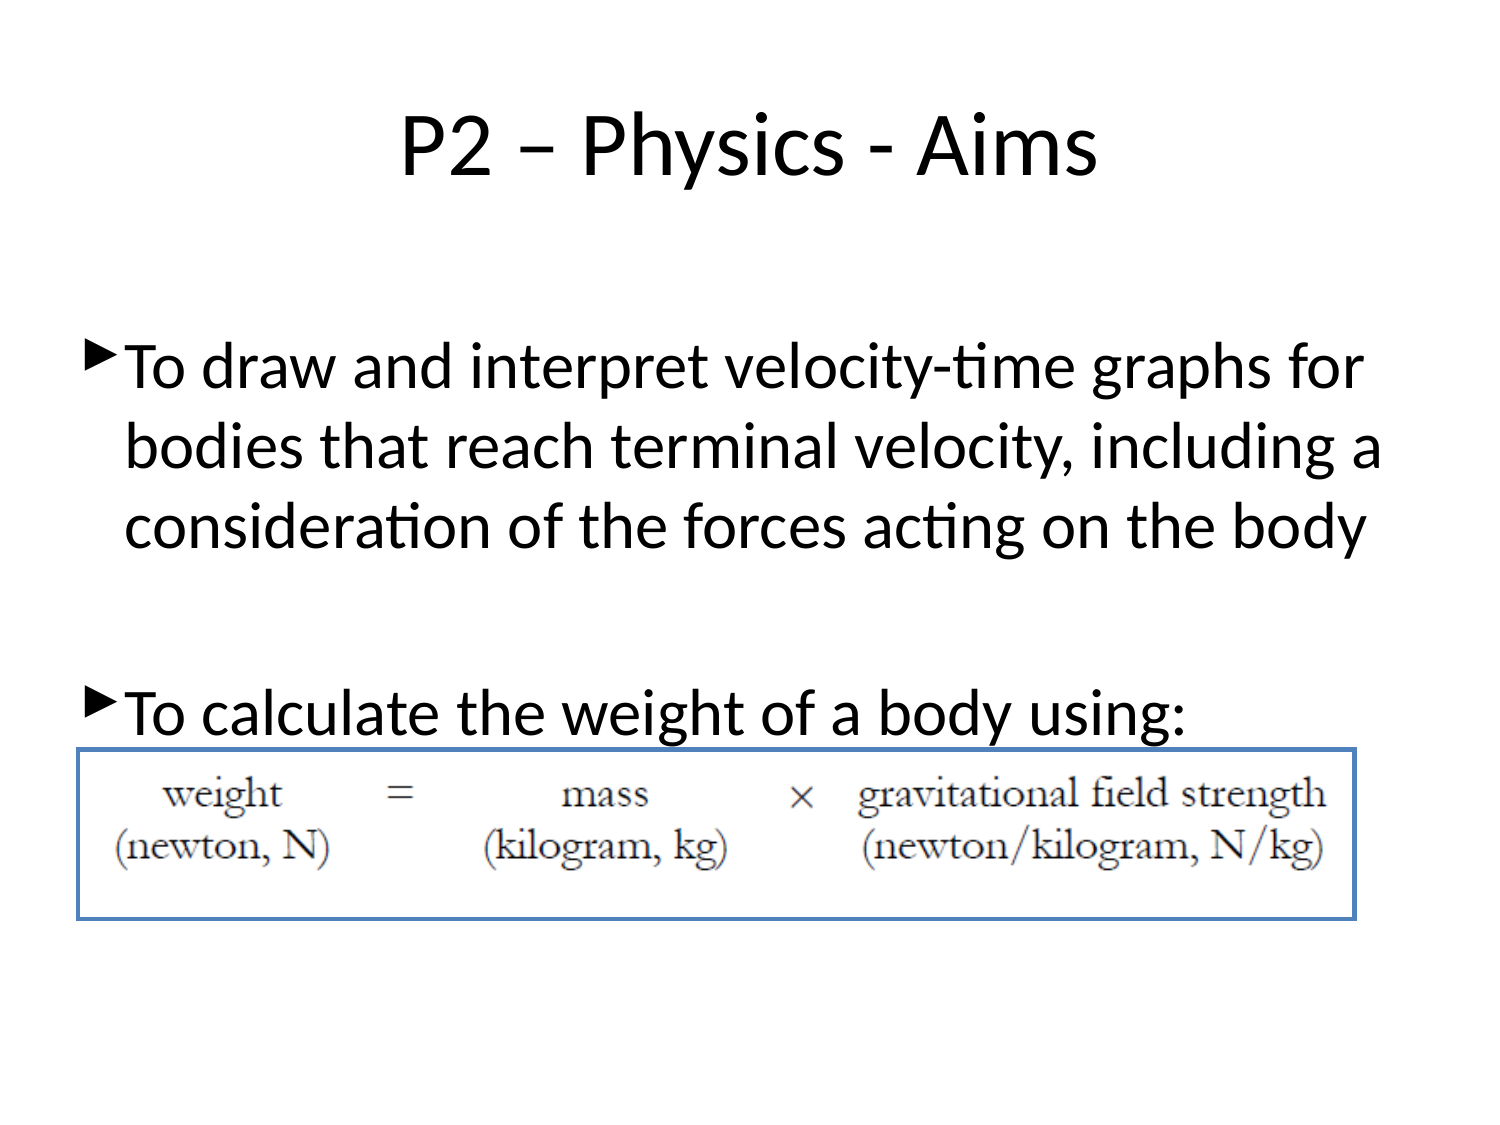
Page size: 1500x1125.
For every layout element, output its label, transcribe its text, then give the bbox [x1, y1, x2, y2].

list To draw and interpret velocity-time graphs for bodies that reach terminal velocity, including a consideration of the forces acting on the body To calculate the weight of a body using: [64, 314, 1415, 890]
title P2 – Physics - Aims [75, 45, 1425, 233]
picture [80, 751, 1353, 917]
